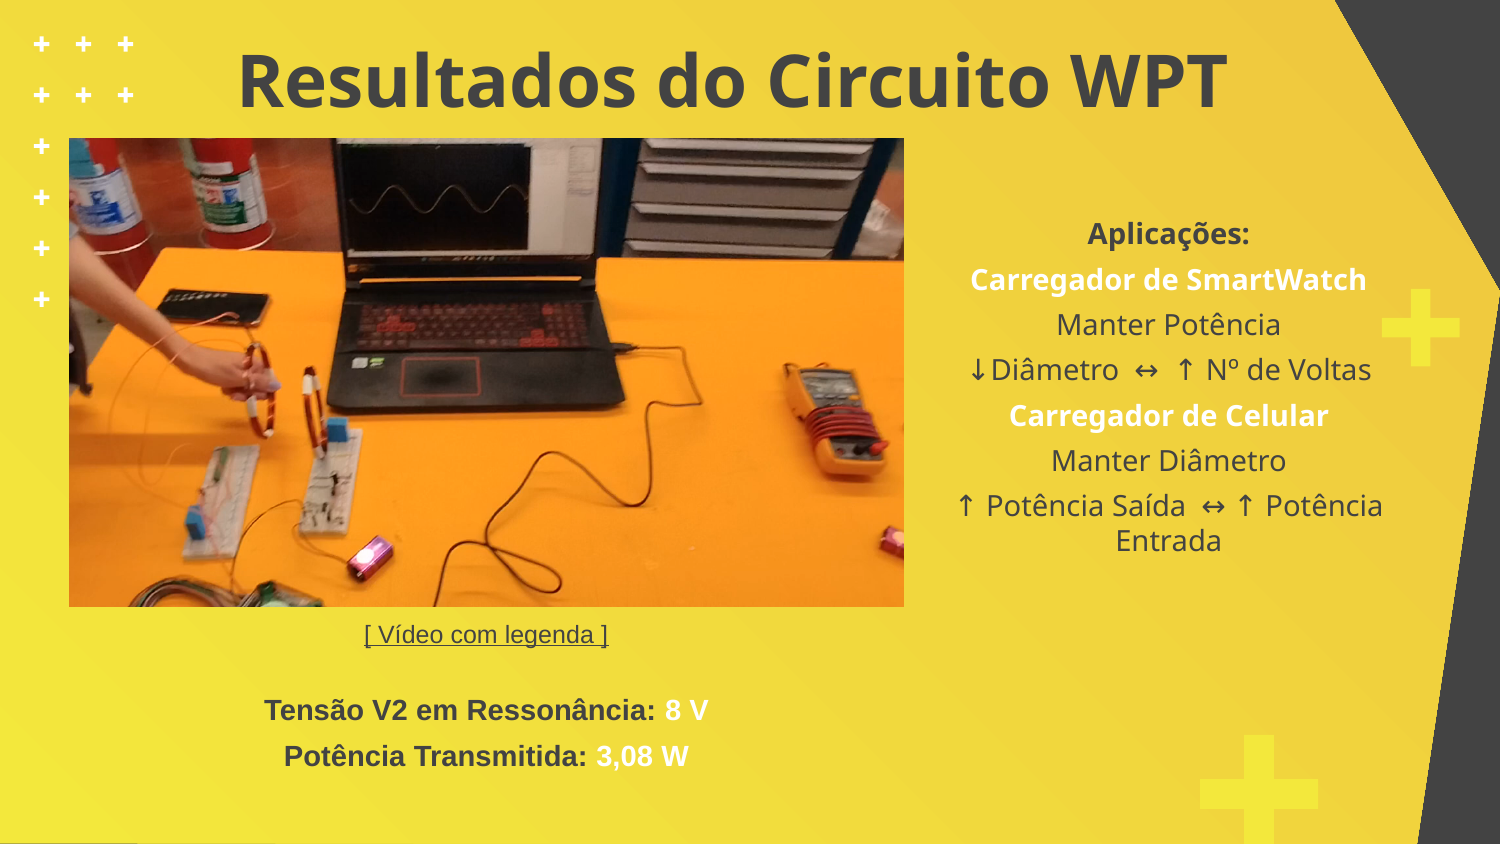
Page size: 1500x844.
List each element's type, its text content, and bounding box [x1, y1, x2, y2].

subtitle Aplicações: Carregador de SmartWatch Manter Potência ↓Diâmetro ↔ ↑ Nº de Voltas Carregador de Celular Manter Diâmetro ↑ Potência Saída ↔ ↑ Potência Entrada [910, 200, 1454, 544]
text_box [ Vídeo com legenda ] [349, 616, 624, 656]
title Resultados do Circuito WPT [101, 19, 1365, 114]
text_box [68, 137, 905, 608]
text_box Tensão V2 em Ressonância: 8 V Potência Transmitida: 3,08 W [111, 684, 862, 780]
